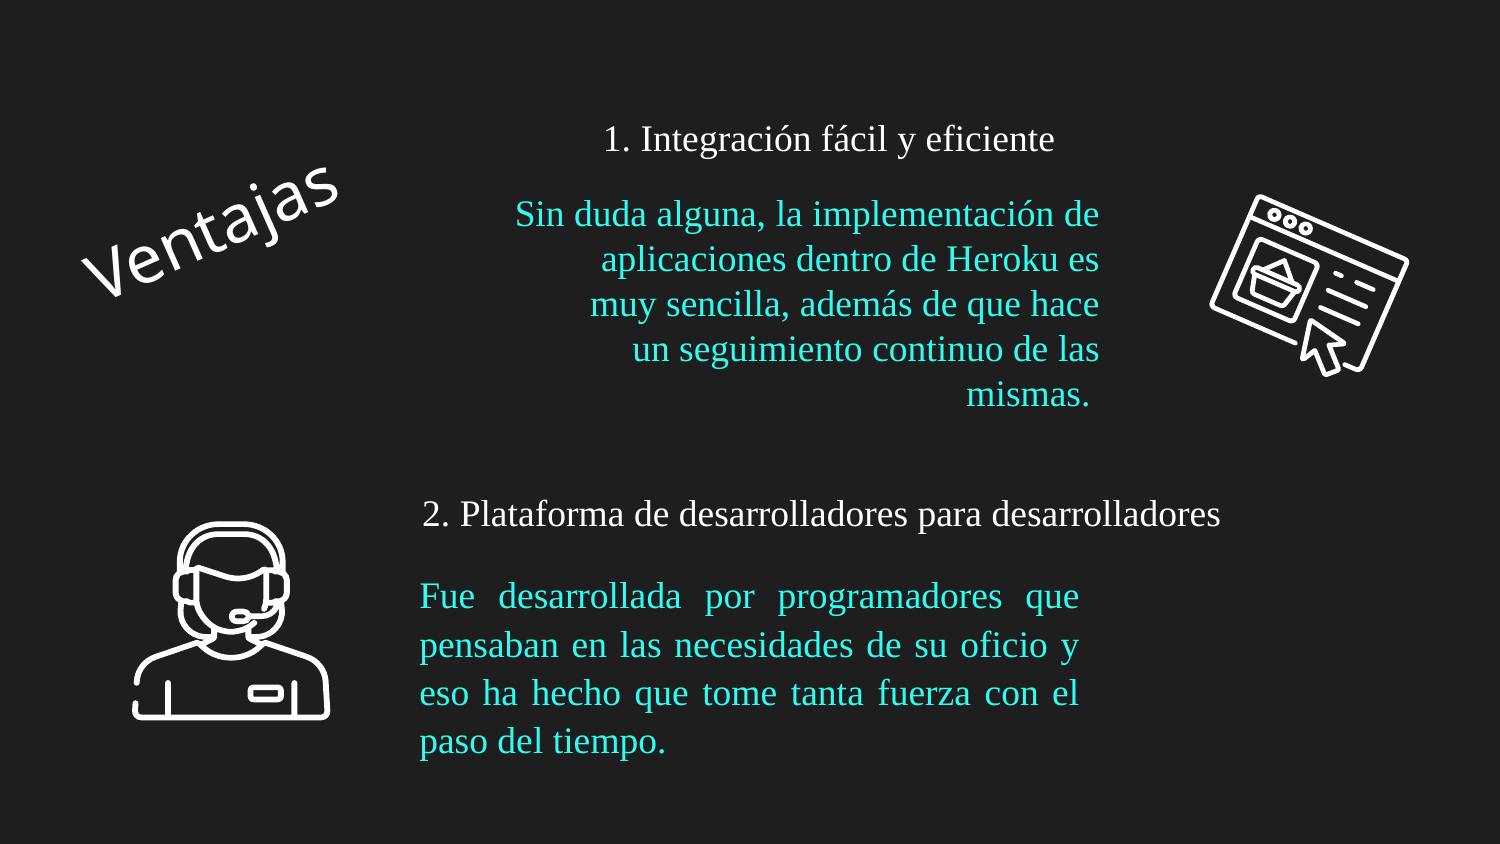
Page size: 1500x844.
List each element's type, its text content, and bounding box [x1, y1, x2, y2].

title 1. Integración fácil y eficiente [587, 78, 1177, 174]
title Ventajas [0, 56, 507, 378]
title 2. Plataforma de desarrolladores para desarrolladores [407, 453, 1255, 549]
subtitle Fue desarrollada por programadores que pensaban en las necesidades de su oficio y eso ha hecho que tome tanta fuerza con el paso del tiempo. [404, 553, 1096, 744]
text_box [1221, 219, 1390, 363]
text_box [131, 521, 331, 721]
subtitle Sin duda alguna, la implementación de aplicaciones dentro de Heroku es muy sencilla, además de que hace un seguimiento continuo de las mismas. [462, 173, 1116, 453]
